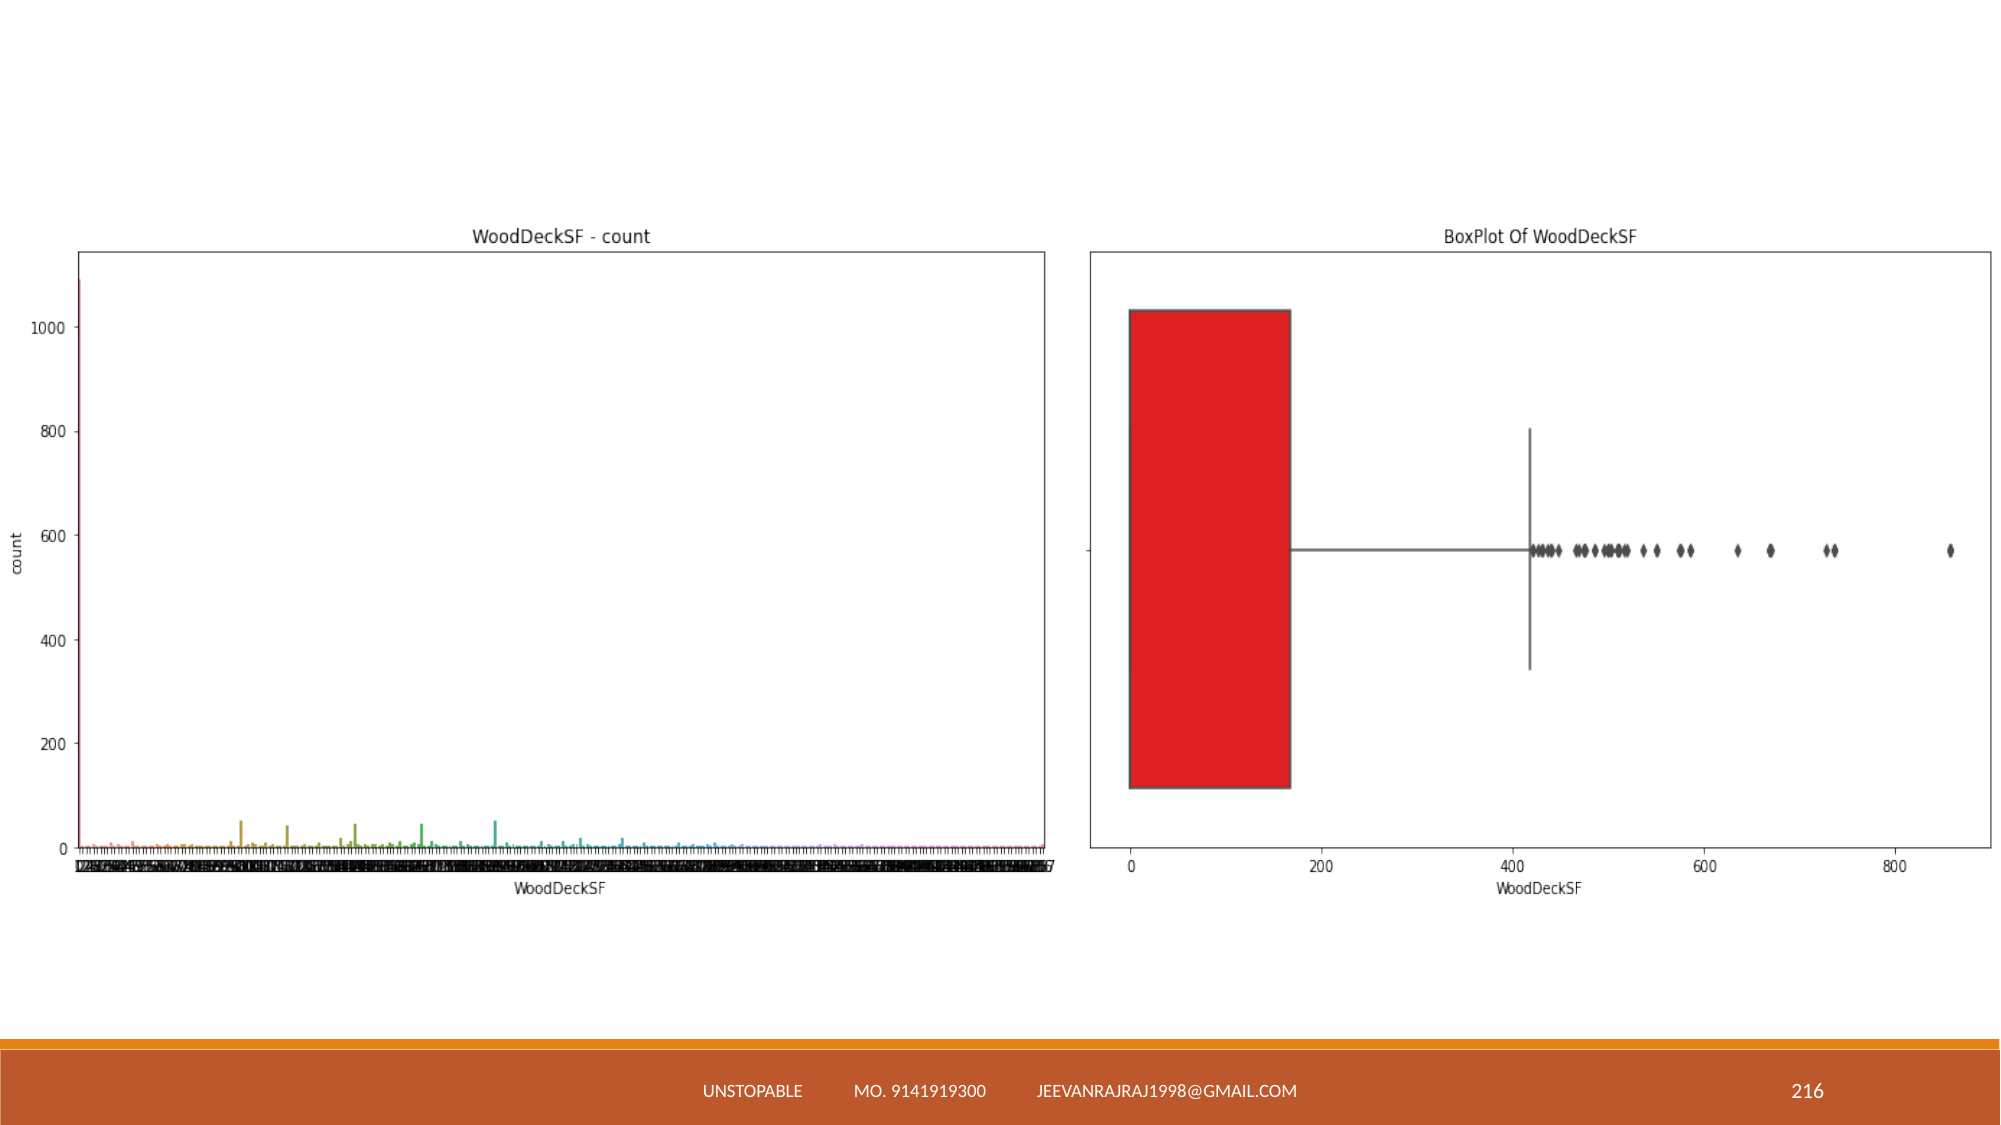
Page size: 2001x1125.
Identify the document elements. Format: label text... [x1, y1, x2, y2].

slide_number 216 [1624, 1059, 1840, 1120]
picture [1075, 217, 2000, 908]
picture [0, 217, 1067, 908]
footer unstopable Mo. 9141919300 jeevanrajraj1998@gmail.com [604, 1059, 1396, 1120]
